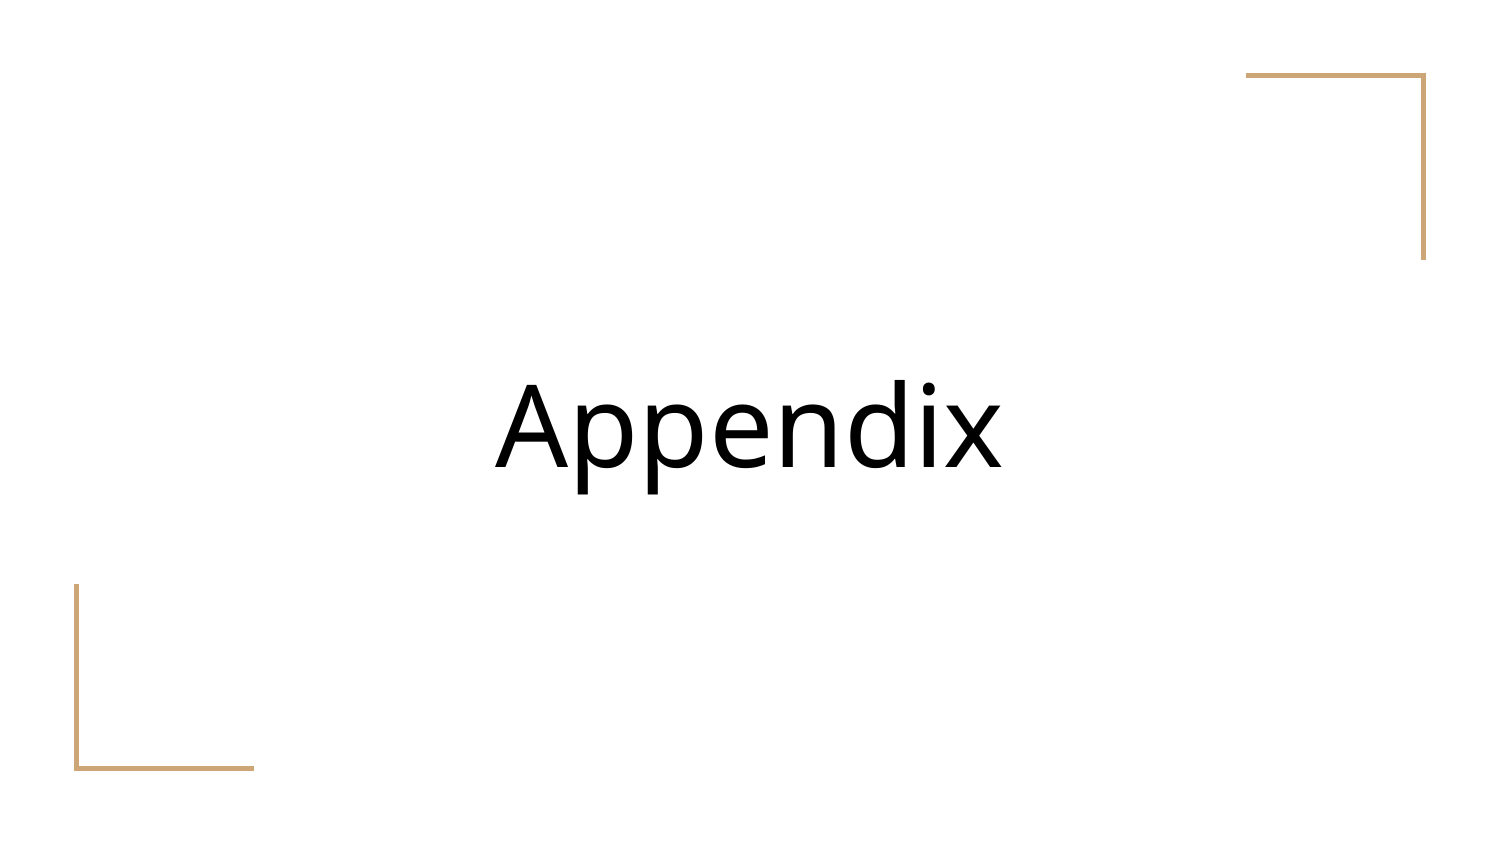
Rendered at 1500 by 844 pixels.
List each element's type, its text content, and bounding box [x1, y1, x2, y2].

title Appendix [126, 296, 1374, 548]
